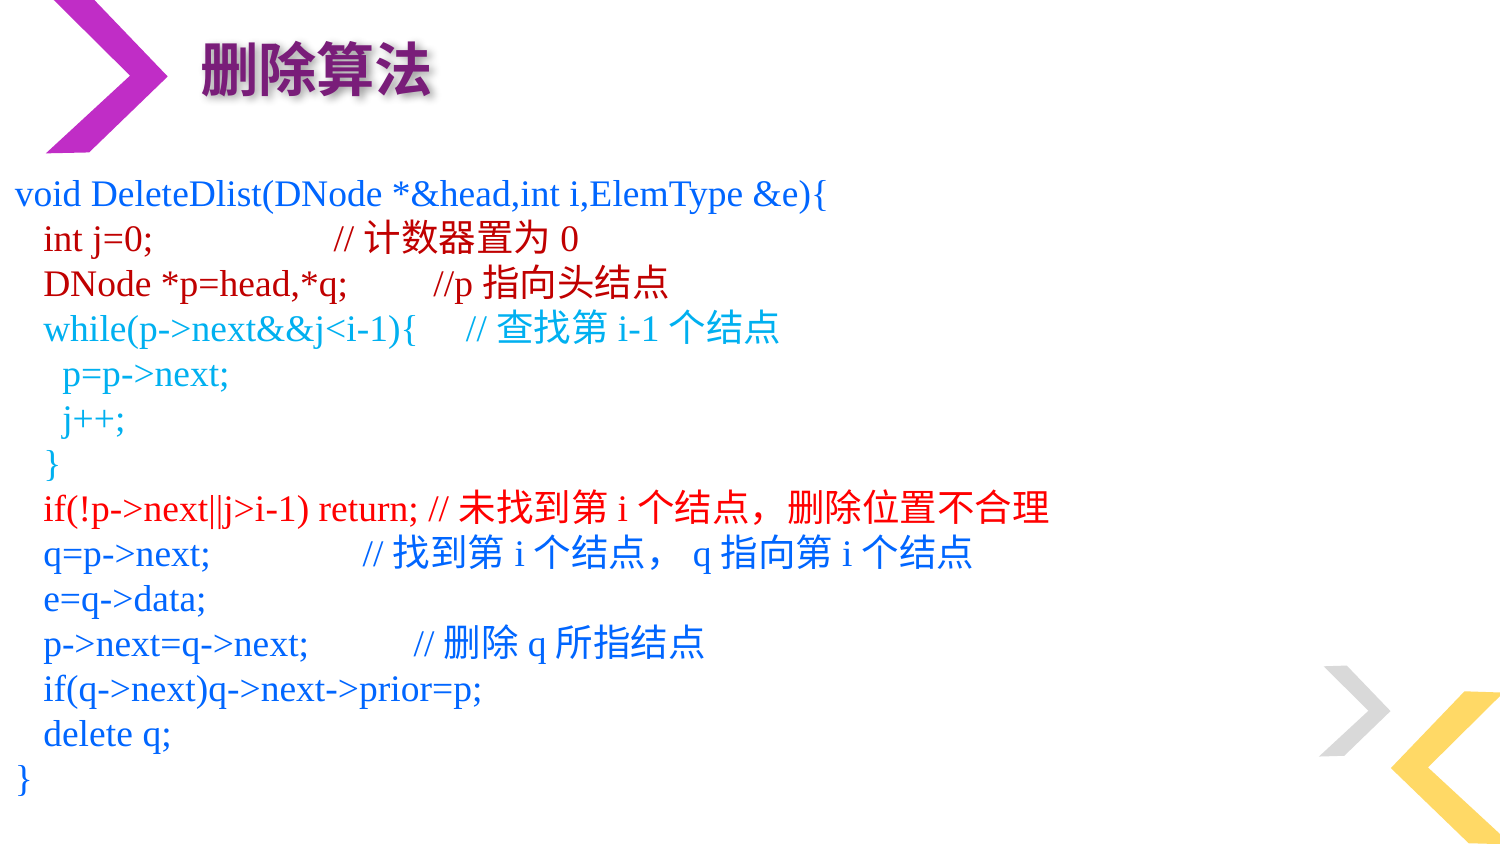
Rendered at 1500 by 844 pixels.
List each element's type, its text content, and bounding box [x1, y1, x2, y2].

list 删除算法 [188, 35, 1214, 111]
text_box void DeleteDlist(DNode *&head,int i,ElemType &e){ int j=0; //计数器置为0 DNode *p=head,*q; //p指向头结点 while(p->next&&j<i-1){ //查找第i-1个结点 p=p->next; j++; } if(!p->next||j>i-1) return; //未找到第i个结点，删除位置不合理 q=p->next; //找到第i个结点，q指向第i个结点 e=q->data; p->next=q->next; //删除q所指结点 if(q->next)q->next->prior=p; delete q; } [0, 161, 1471, 844]
